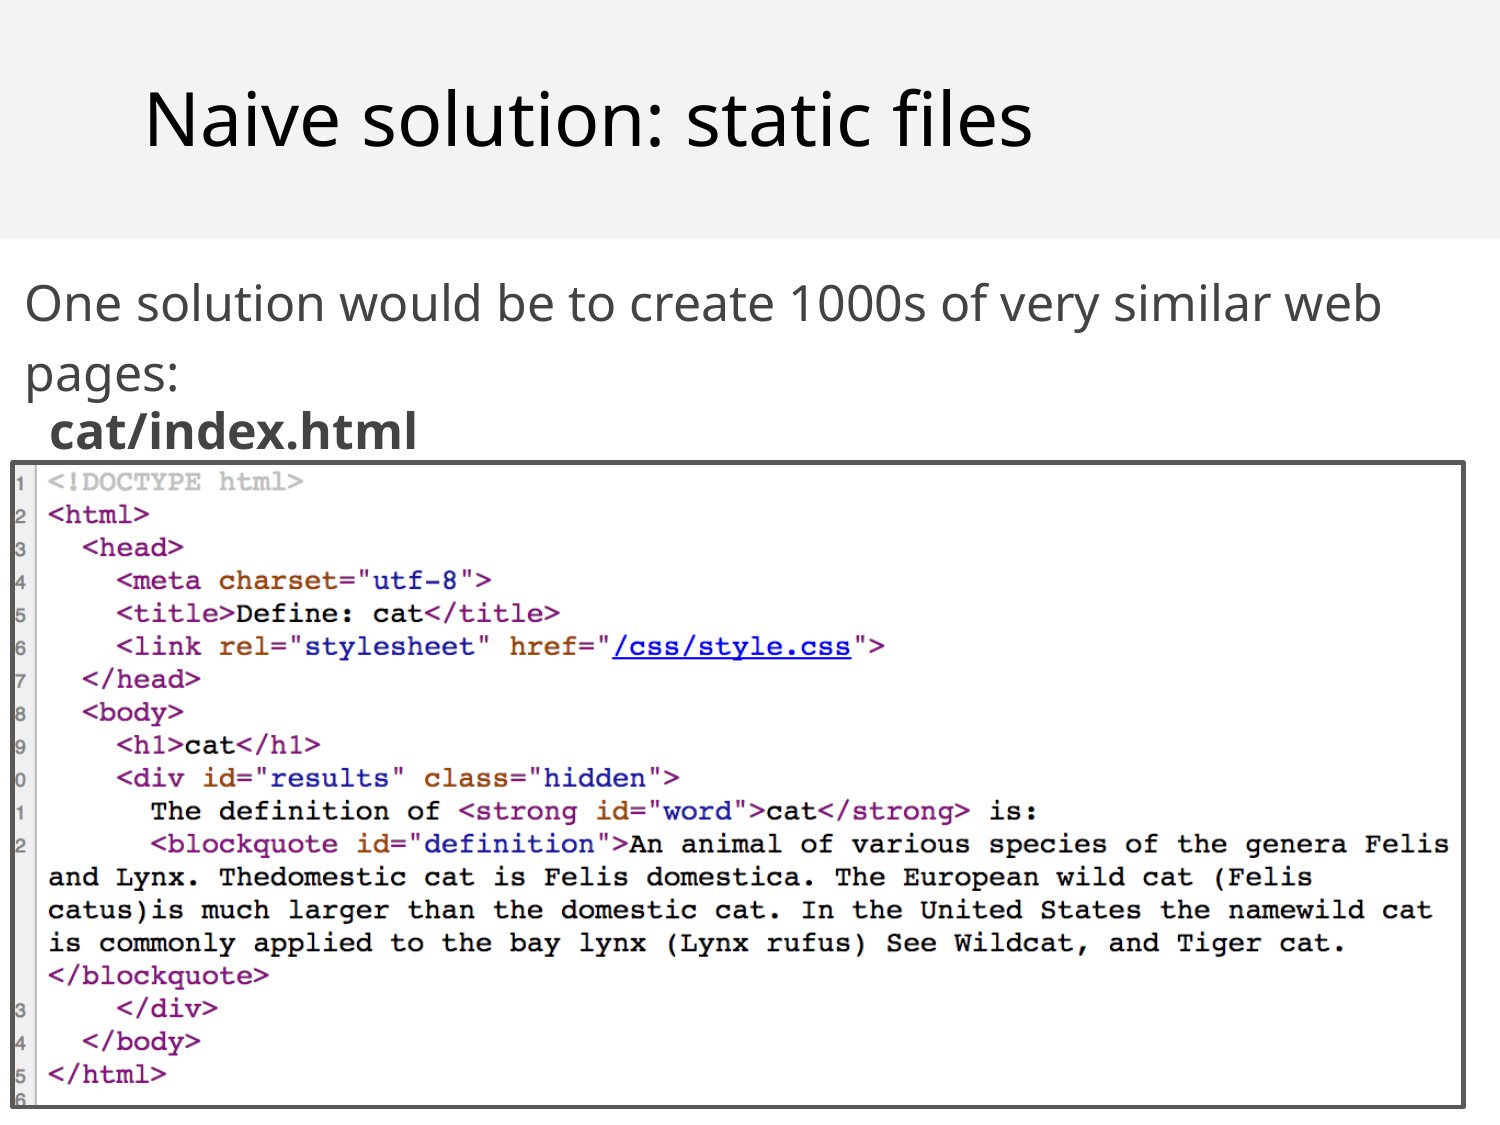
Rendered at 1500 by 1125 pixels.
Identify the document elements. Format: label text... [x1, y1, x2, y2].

text_box cat/index.html [34, 375, 591, 448]
text_box One solution would be to create 1000s of very similar web pages: [10, 247, 1500, 348]
picture [14, 464, 1462, 1105]
text_box Naive solution: static files [128, 56, 1372, 183]
